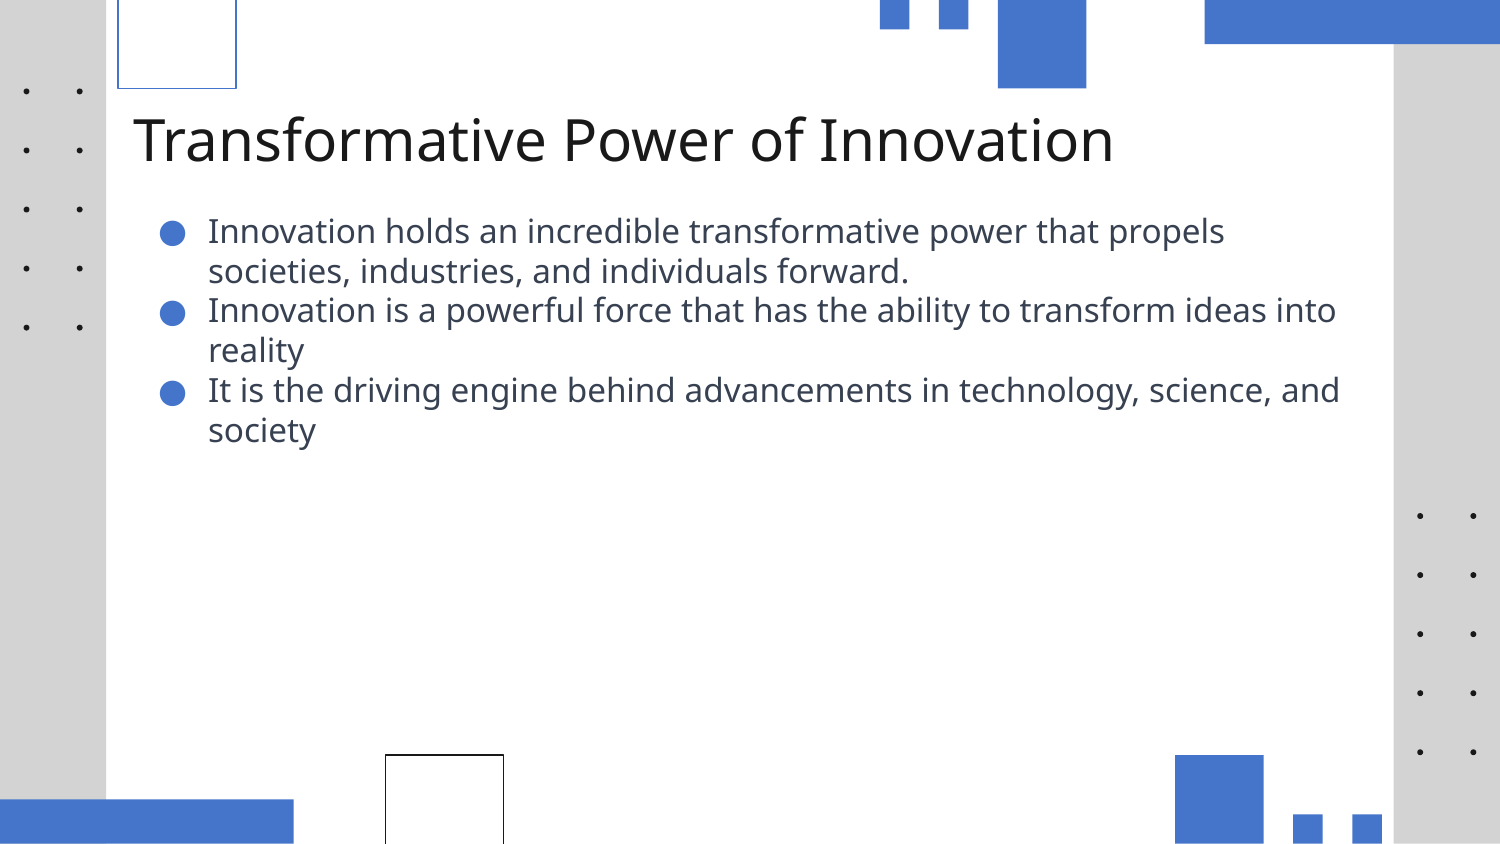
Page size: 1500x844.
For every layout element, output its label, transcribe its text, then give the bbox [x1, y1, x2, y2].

list Innovation holds an incredible transformative power that propels societies, industries, and individuals forward. Innovation is a powerful force that has the ability to transform ideas into reality It is the driving engine behind advancements in technology, science, and society [118, 194, 1382, 756]
title Transformative Power of Innovation [118, 88, 1382, 194]
